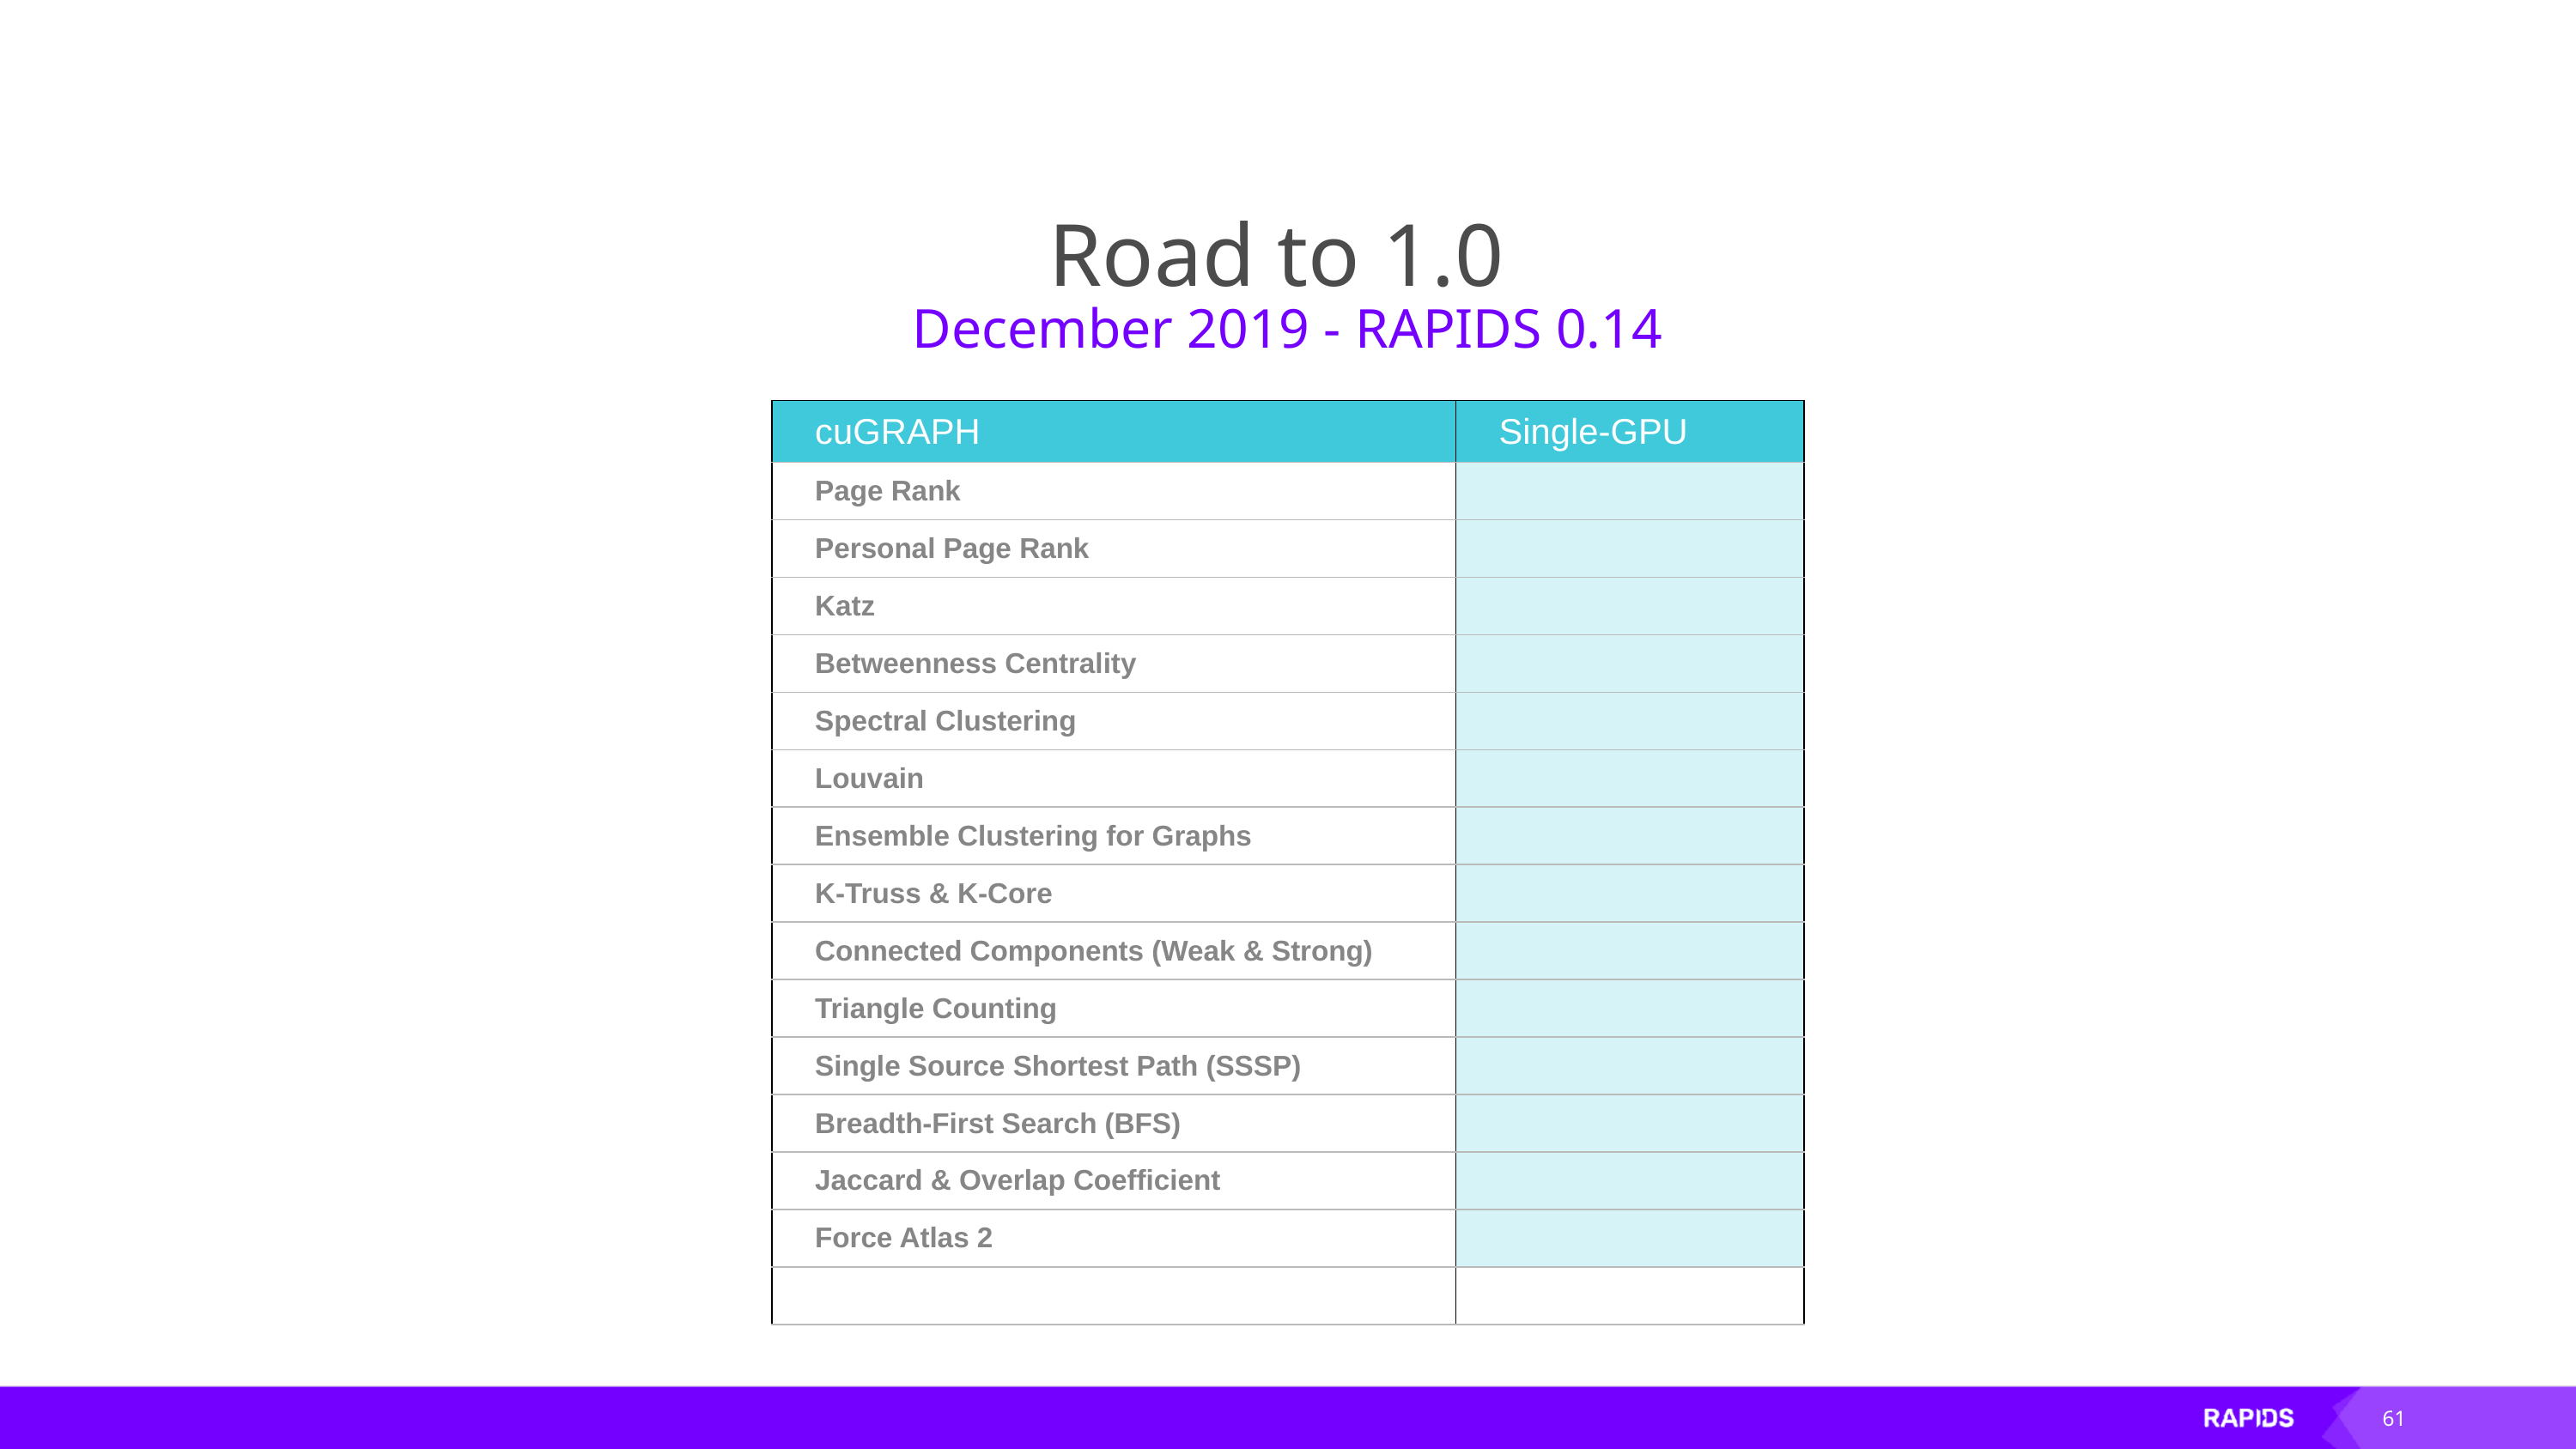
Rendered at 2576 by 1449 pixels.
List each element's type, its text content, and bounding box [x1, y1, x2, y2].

title Road to 1.0 [117, 173, 2459, 295]
table_cell Spectral Clustering [773, 693, 1455, 749]
table_cell Triangle Counting [773, 980, 1455, 1036]
table_cell Katz [773, 578, 1455, 634]
table_cell [1456, 1210, 1803, 1266]
table_cell [1456, 980, 1803, 1036]
table_cell Single Source Shortest Path (SSSP) [773, 1038, 1455, 1094]
table_cell [1456, 1153, 1803, 1209]
table_cell [1456, 578, 1803, 634]
table_cell [1456, 808, 1803, 864]
table_cell Breadth-First Search (BFS) [773, 1095, 1455, 1151]
table_header Single-GPU [1456, 419, 1803, 462]
table_cell Ensemble Clustering for Graphs [773, 808, 1455, 864]
table_cell Page Rank [773, 463, 1455, 519]
list December 2019 - RAPIDS 0.14 [117, 295, 2459, 419]
table_cell Betweenness Centrality [773, 635, 1455, 692]
table_cell [1456, 520, 1803, 577]
picture [0, 0, 2576, 1449]
table_cell [773, 1268, 1455, 1324]
table_cell [1456, 923, 1803, 979]
table_cell [1456, 1038, 1803, 1094]
table_cell Force Atlas 2 [773, 1210, 1455, 1266]
table_cell K-Truss & K-Core [773, 865, 1455, 921]
table_cell Connected Components (Weak & Strong) [773, 923, 1455, 979]
table_cell [1456, 750, 1803, 806]
table_cell [1456, 693, 1803, 749]
table_cell Jaccard & Overlap Coefficient [773, 1153, 1455, 1209]
table_header cuGRAPH [773, 419, 1455, 462]
table_cell [1456, 1268, 1803, 1324]
table_cell [1456, 463, 1803, 519]
table_cell Louvain [773, 750, 1455, 806]
table_cell [1456, 1095, 1803, 1151]
table_cell Personal Page Rank [773, 520, 1455, 577]
table_cell [1456, 635, 1803, 692]
table_cell [1456, 865, 1803, 921]
